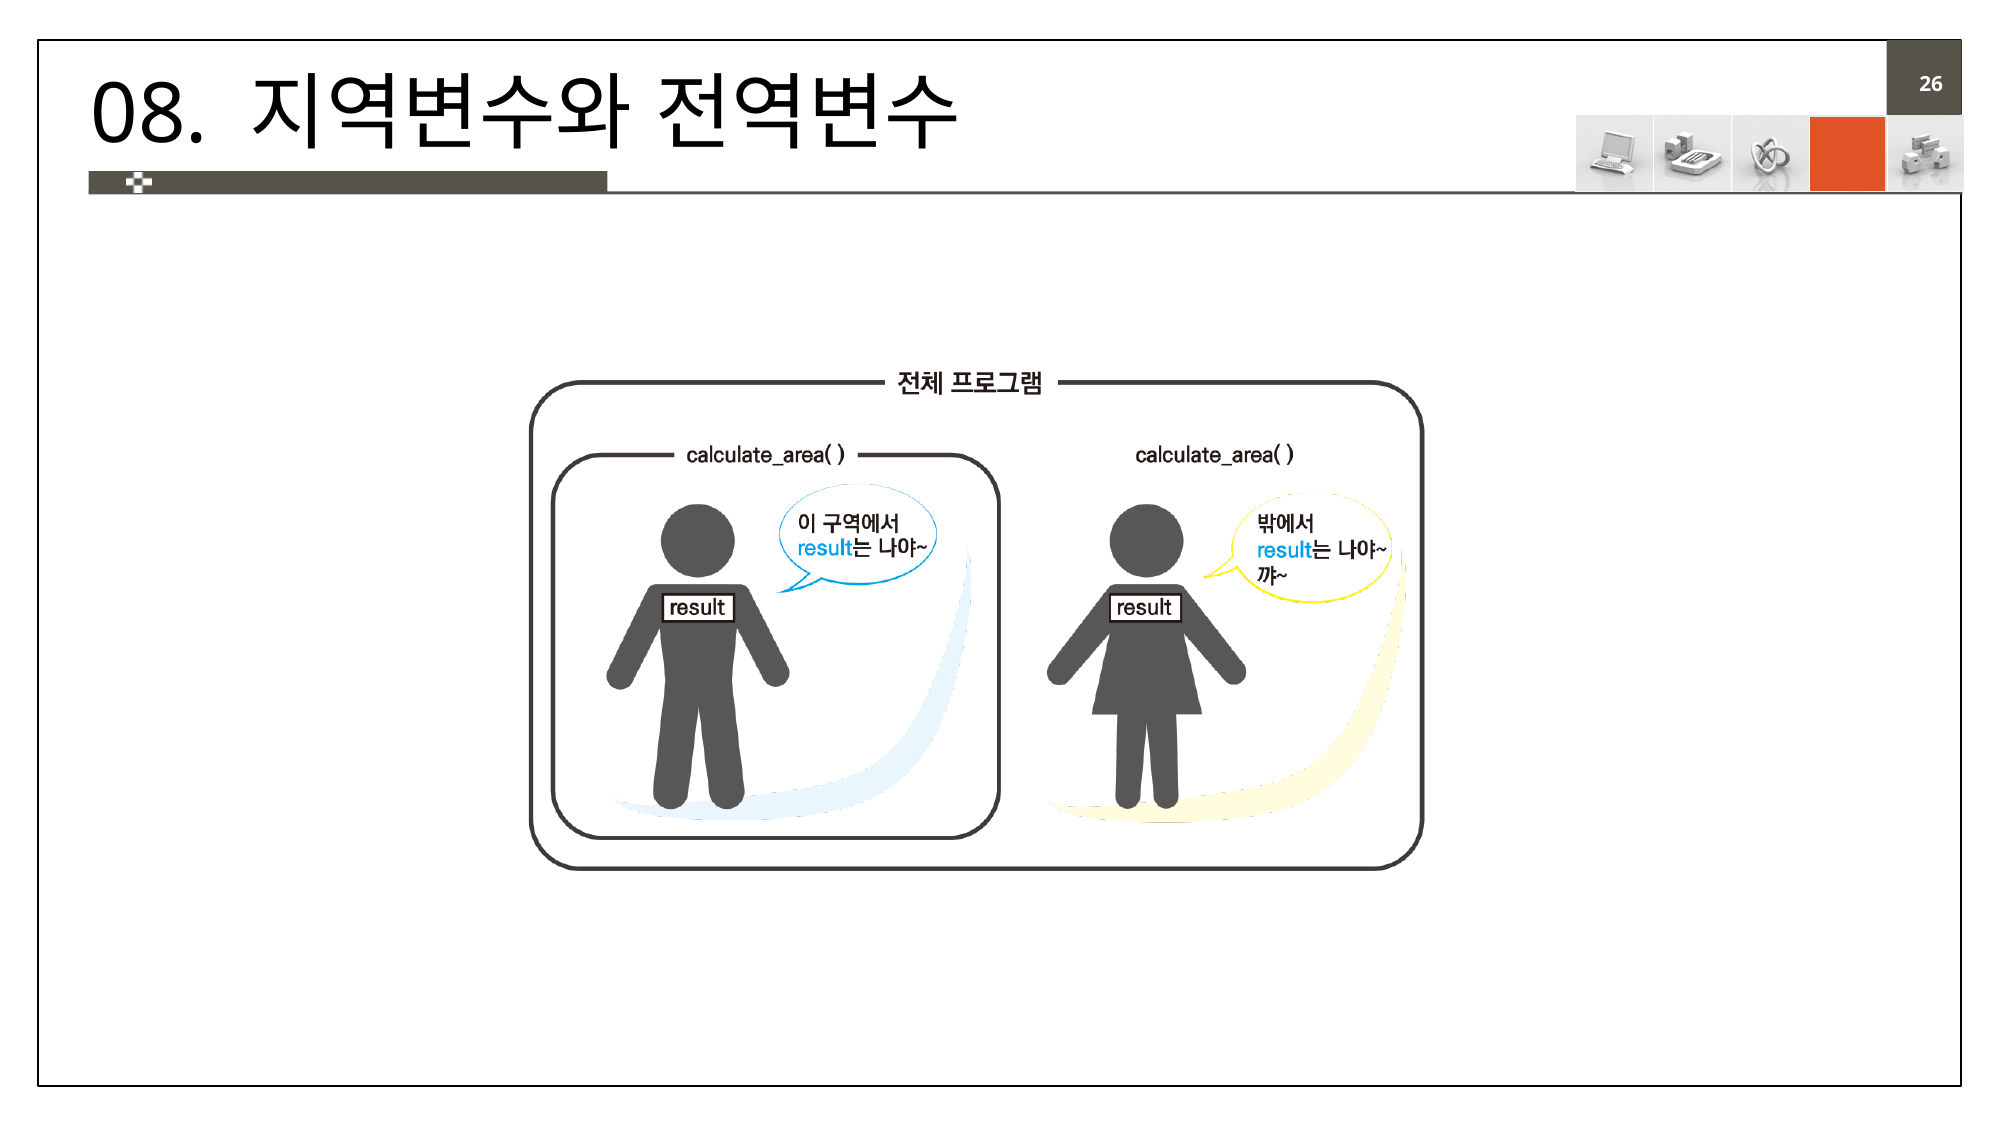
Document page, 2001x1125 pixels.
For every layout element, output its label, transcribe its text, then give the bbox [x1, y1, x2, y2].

title 08. 지역변수와 전역변수 [76, 62, 1808, 208]
picture [207, 345, 1676, 883]
picture [1808, 114, 1964, 192]
